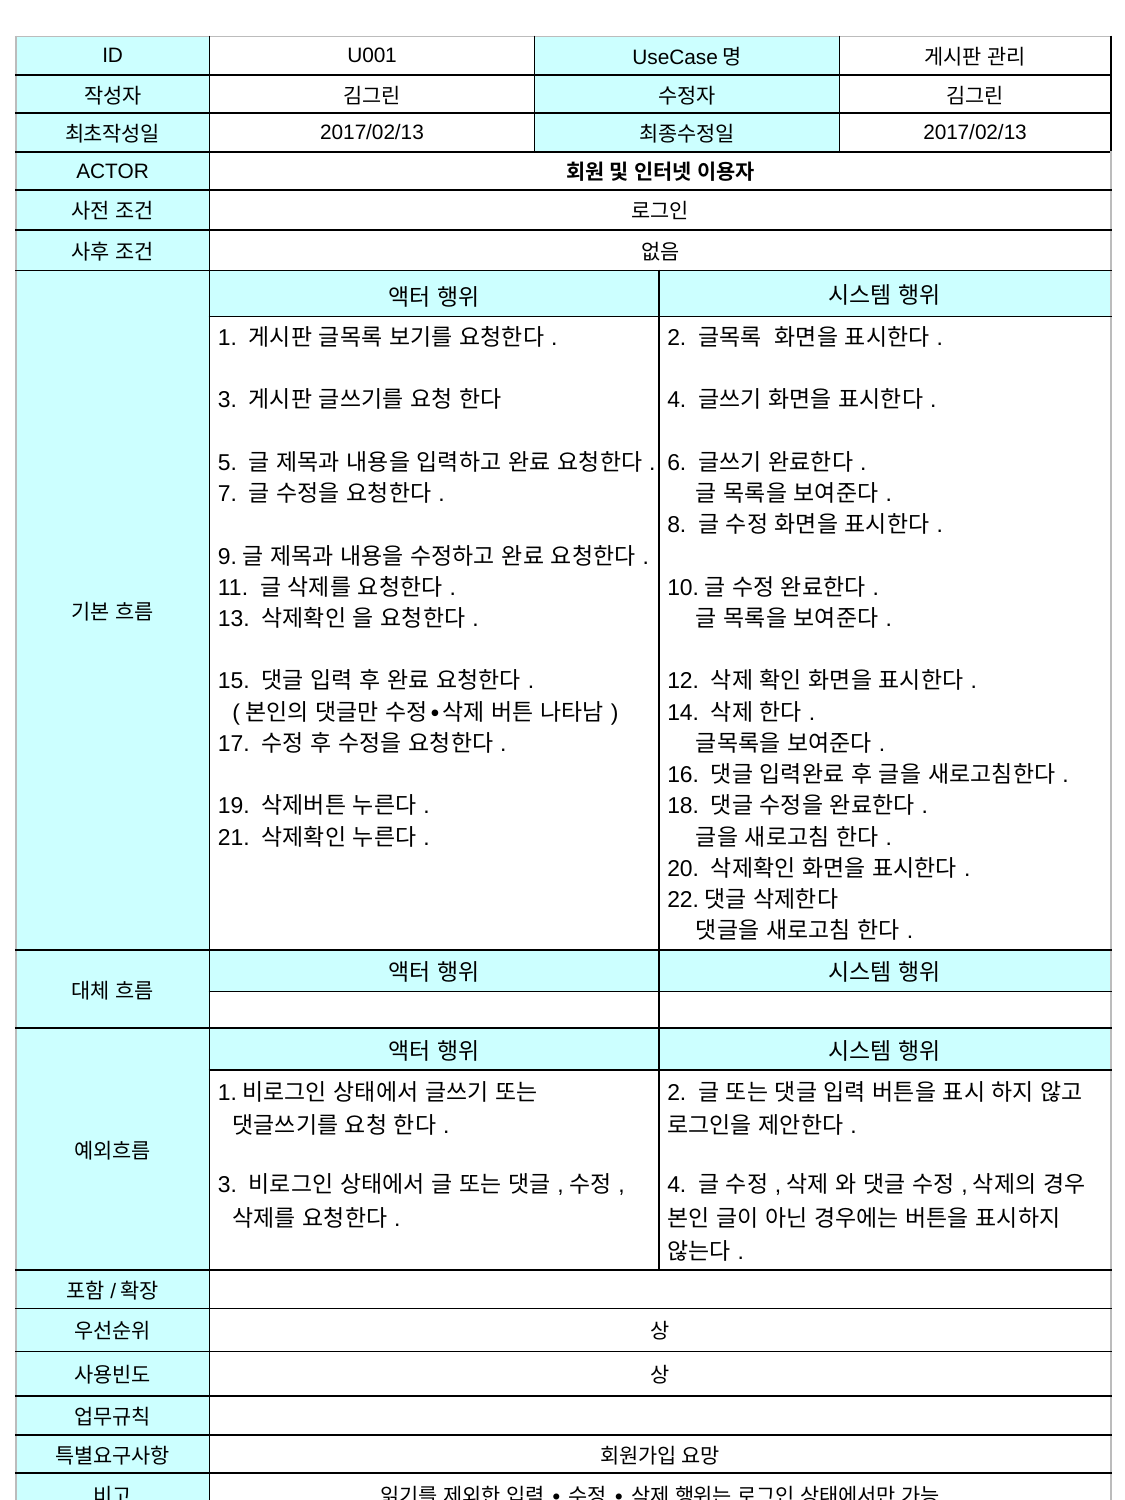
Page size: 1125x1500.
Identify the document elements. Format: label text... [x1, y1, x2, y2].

table_cell 비고 [17, 1474, 209, 1500]
table_header 게시판 관리 [840, 37, 1110, 74]
table_cell [210, 1397, 1110, 1434]
table_cell 2. 글목록 화면을 표시한다. 4. 글쓰기 화면을 표시한다. 6. 글쓰기 완료한다. 글 목록을 보여준다. 8. 글 수정 화면을 표시한다. 10.글 수정 완료한다. 글 목록을 보여준다. 12. 삭제 확인 화면을 표시한다. 14. 삭제 한다. 글목록을 보여준다. 16. 댓글 입력완료 후 글을 새로고침한다. 18. 댓글 수정을 완료한다. 글을 새로고침 한다. 20. 삭제확인 화면을 표시한다. 22.댓글 삭제한다 댓글을 새로고침 한다. [660, 317, 1110, 949]
table_cell 액터 행위 [210, 951, 658, 991]
table_cell 수정자 [535, 76, 839, 112]
table_cell 상 [210, 1309, 1110, 1351]
table_cell 1. 게시판 글목록 보기를 요청한다. 3. 게시판 글쓰기를 요청 한다 5. 글 제목과 내용을 입력하고 완료 요청한다. 7. 글 수정을 요청한다. 9.글 제목과 내용을 수정하고 완료 요청한다. 11. 글 삭제를 요청한다. 13. 삭제확인 을 요청한다. 15. 댓글 입력 후 완료 요청한다. (본인의 댓글만 수정∙삭제 버튼 나타남) 17. 수정 후 수정을 요청한다. 19. 삭제버튼 누른다. 21. 삭제확인 누른다. [210, 317, 658, 949]
table_cell 김그린 [210, 76, 534, 112]
table_cell [660, 992, 1110, 1027]
table_cell 작성자 [17, 76, 209, 112]
table_header ID [17, 37, 209, 74]
table_cell 2017/02/13 [840, 114, 1110, 151]
table_cell 사용빈도 [17, 1352, 209, 1395]
table_cell 시스템 행위 [660, 951, 1110, 991]
table_header U001 [210, 37, 534, 74]
table_cell 대체 흐름 [17, 951, 209, 1027]
table_cell 최종수정일 [535, 114, 839, 151]
table_cell 우선순위 [17, 1309, 209, 1351]
table_cell 시스템 행위 [660, 271, 1110, 316]
table_cell 예외흐름 [17, 1029, 209, 1269]
table_cell 없음 [210, 231, 1110, 270]
table_cell 최초작성일 [17, 114, 209, 151]
table_cell 회원가입 요망 [210, 1436, 1110, 1472]
table_cell [210, 992, 658, 1027]
table_cell 포함/확장 [17, 1271, 209, 1308]
table_cell 김그린 [840, 76, 1110, 112]
table_cell 시스템 행위 [660, 1029, 1110, 1069]
table_cell ACTOR [17, 153, 209, 189]
table_cell 사후 조건 [17, 231, 209, 270]
table_cell 사전 조건 [17, 191, 209, 229]
table_cell 2017/02/13 [210, 114, 534, 151]
table_cell 2. 글 또는 댓글 입력 버튼을 표시 하지 않고 로그인을 제안한다. 4. 글 수정,삭제 와 댓글 수정,삭제의 경우 본인 글이 아닌 경우에는 버튼을 표시하지 않는다. [660, 1071, 1110, 1269]
table_header UseCase명 [535, 37, 839, 74]
table_cell 액터 행위 [210, 1029, 658, 1069]
table_cell 로그인 [210, 191, 1110, 229]
table_cell 상 [210, 1352, 1110, 1395]
table_cell [210, 1271, 1110, 1308]
table_cell 업무규칙 [17, 1397, 209, 1434]
table_cell 기본 흐름 [17, 271, 209, 949]
table_cell 읽기를 제외한 입력 ∙ 수정 ∙ 삭제 행위는 로그인 상태에서만 가능 [210, 1474, 1110, 1500]
table_cell 특별요구사항 [17, 1436, 209, 1472]
table_cell 회원 및 인터넷 이용자 [210, 153, 1110, 189]
table_cell 1.비로그인 상태에서 글쓰기 또는 댓글쓰기를 요청 한다. 3. 비로그인 상태에서 글 또는 댓글,수정,삭제를 요청한다. [210, 1071, 658, 1269]
table_cell 액터 행위 [210, 271, 658, 316]
